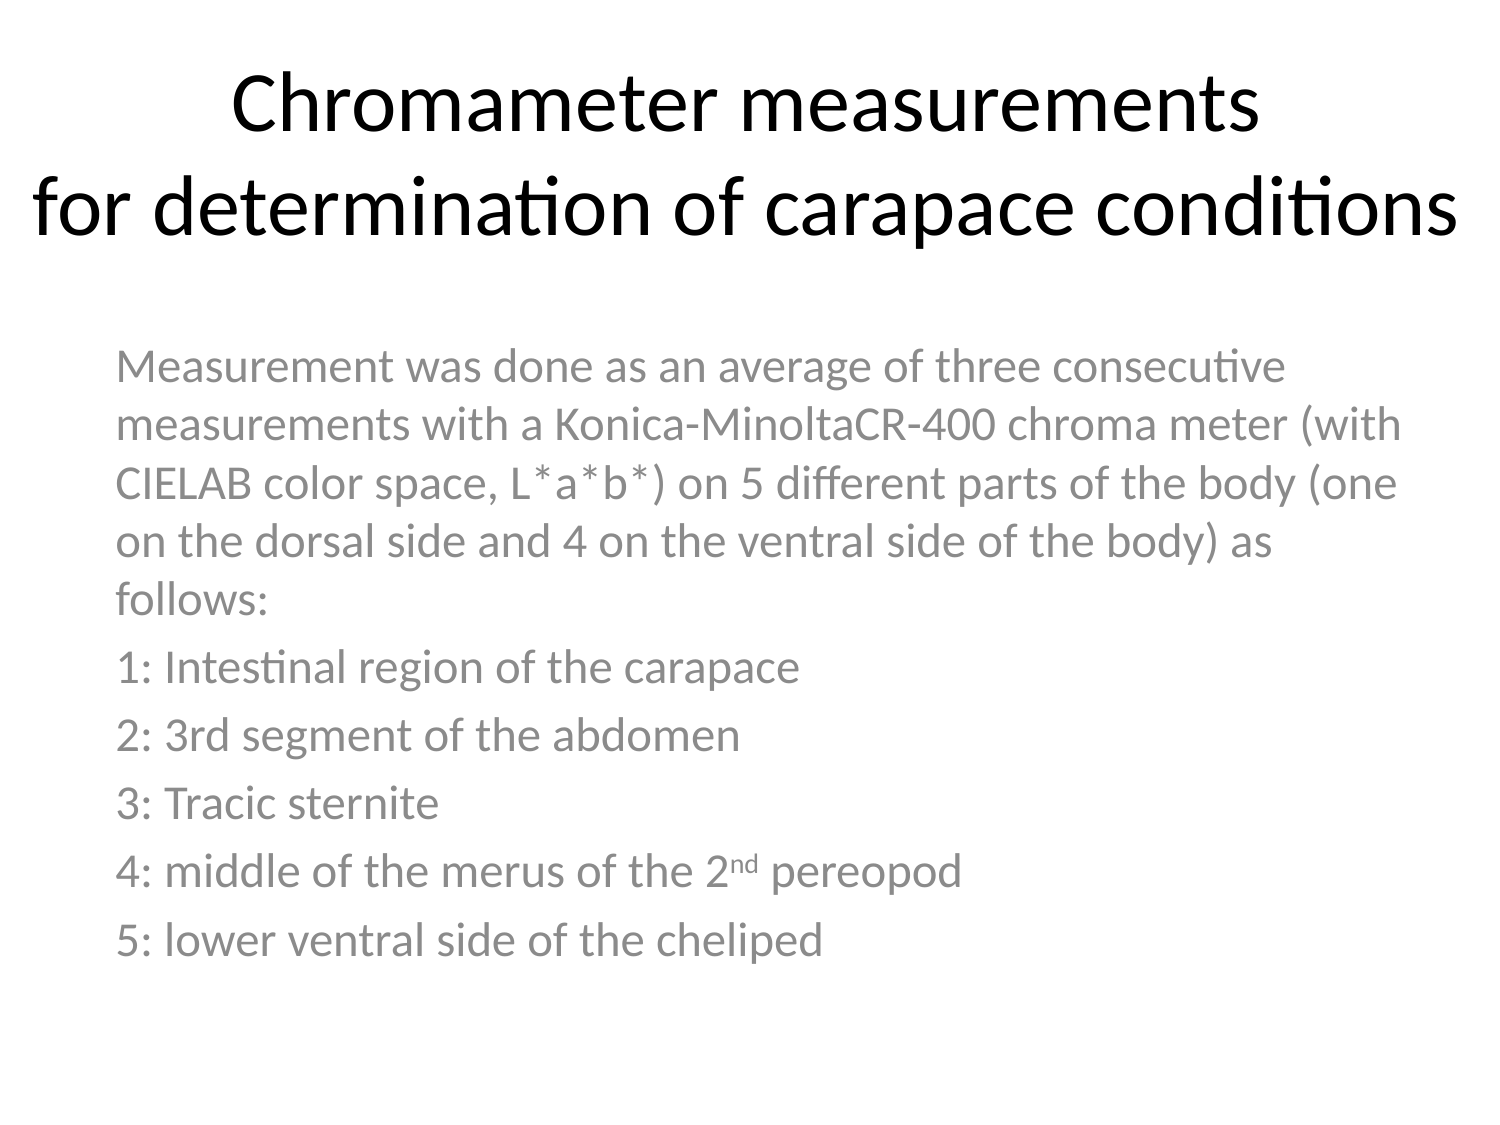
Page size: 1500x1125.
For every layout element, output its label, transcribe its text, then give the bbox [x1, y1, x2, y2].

title Chromameter measurements for determination of carapace conditions [17, 30, 1477, 268]
subtitle Measurement was done as an average of three consecutive measurements with a Konica-MinoltaCR-400 chroma meter (with CIELAB color space, L*a*b*) on 5 different parts of the body (one on the dorsal side and 4 on the ventral side of the body) as follows: 1: Intestinal region of the carapace 2: 3rd segment of the abdomen 3: Tracic sternite 4: middle of the merus of the 2nd pereopod 5: lower ventral side of the cheliped [100, 326, 1447, 976]
